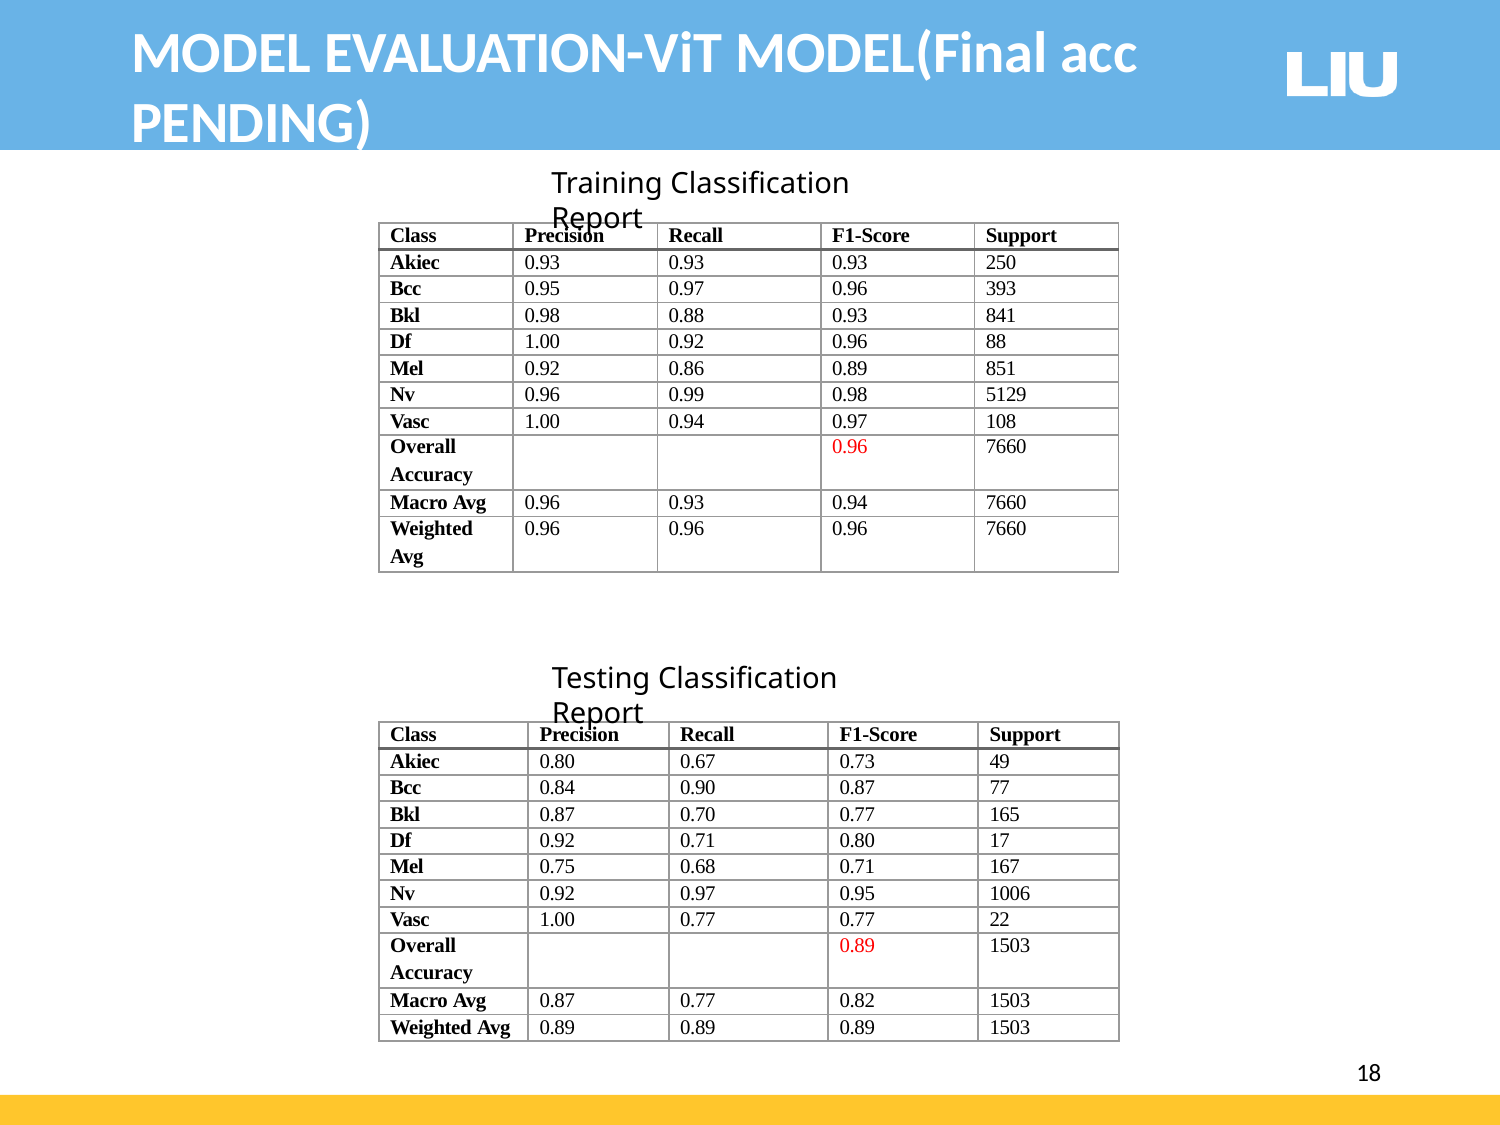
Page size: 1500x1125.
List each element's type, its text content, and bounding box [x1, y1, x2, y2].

table_cell Nv [380, 383, 512, 407]
table_header F1-Score [822, 224, 974, 248]
table_header Precision [514, 224, 657, 248]
table_cell 0.96 [514, 491, 657, 516]
table_cell 851 [975, 356, 1118, 381]
table_cell 0.73 [829, 750, 977, 774]
table_cell 0.92 [514, 356, 657, 381]
table_cell 0.71 [829, 855, 977, 879]
table_cell 0.93 [822, 303, 974, 328]
table_cell 49 [979, 750, 1118, 774]
table_cell 5129 [975, 383, 1118, 407]
table_cell 7660 [975, 517, 1118, 571]
table_header Recall [670, 730, 827, 747]
table_cell 0.94 [822, 491, 974, 516]
table_header Class [380, 723, 527, 747]
table_cell 0.93 [514, 251, 657, 275]
table_cell [529, 934, 668, 987]
table_cell 165 [979, 802, 1118, 827]
table_cell 77 [979, 776, 1118, 800]
text_box Testing Classification Report [549, 657, 925, 730]
table_cell 841 [975, 303, 1118, 328]
table_cell 0.93 [658, 491, 820, 516]
table_cell 0.92 [529, 881, 668, 906]
table_cell 0.89 [829, 934, 977, 987]
table_cell [658, 436, 820, 489]
table_cell 0.98 [822, 383, 974, 407]
table_cell Macro Avg [380, 989, 527, 1014]
table_cell 1.00 [514, 330, 657, 354]
table_cell Bcc [380, 776, 527, 800]
table_cell 0.88 [658, 303, 820, 328]
table_cell 0.97 [658, 277, 820, 302]
table_cell Bcc [380, 277, 512, 302]
table_cell 1503 [979, 1015, 1118, 1040]
table_cell 0.93 [822, 251, 974, 275]
table_cell Akiec [380, 251, 512, 275]
table_cell Mel [380, 855, 527, 879]
table_cell 0.77 [829, 908, 977, 932]
table_cell 0.97 [822, 409, 974, 434]
table_cell Df [380, 330, 512, 354]
table_cell 108 [975, 409, 1118, 434]
table_cell 0.93 [658, 251, 820, 275]
table_cell Nv [380, 881, 527, 906]
table_cell 1.00 [529, 908, 668, 932]
table_cell 0.99 [658, 383, 820, 407]
table_cell 7660 [975, 436, 1118, 489]
table_cell 88 [975, 330, 1118, 354]
table_header Recall [658, 235, 820, 248]
table_cell 0.92 [658, 330, 820, 354]
table_cell 0.86 [658, 356, 820, 381]
table_cell Bkl [380, 303, 512, 328]
title MODEL EVALUATION-ViT MODEL(Final acc PENDING) [99, 0, 1346, 202]
table_cell 0.95 [514, 277, 657, 302]
table_cell 1503 [979, 934, 1118, 987]
table_cell Macro Avg [380, 491, 512, 516]
table_cell Overall Accuracy [380, 934, 527, 987]
table_cell [670, 934, 827, 987]
table_cell 0.96 [822, 517, 974, 571]
table_cell 7660 [975, 491, 1118, 516]
table_cell 1006 [979, 881, 1118, 906]
slide_number 18 [1350, 1060, 1391, 1125]
picture [1346, 52, 1397, 97]
table_header Precision [529, 723, 668, 747]
table_cell 0.75 [529, 855, 668, 879]
table_cell 0.96 [514, 517, 657, 571]
table_cell 0.68 [670, 855, 827, 879]
table_cell 0.70 [670, 802, 827, 827]
table_cell Vasc [380, 409, 512, 434]
table_cell Df [380, 829, 527, 853]
table_cell 0.89 [822, 356, 974, 381]
table_cell 1.00 [514, 409, 657, 434]
table_cell 0.67 [670, 750, 827, 774]
table_cell 0.94 [658, 409, 820, 434]
table_cell 22 [979, 908, 1118, 932]
table_cell 0.95 [829, 881, 977, 906]
table_cell 167 [979, 855, 1118, 879]
table_cell Overall Accuracy [380, 436, 512, 489]
table_cell 0.87 [529, 989, 668, 1014]
table_cell 0.96 [822, 277, 974, 302]
table_cell Vasc [380, 908, 527, 932]
text_box Training Classification Report [549, 162, 935, 235]
table_cell 0.77 [670, 908, 827, 932]
table_cell 0.77 [670, 989, 827, 1014]
table_cell 0.89 [829, 1015, 977, 1040]
table_header Support [975, 224, 1118, 248]
table_header F1-Score [829, 723, 977, 747]
table_cell [514, 436, 657, 489]
table_cell 0.84 [529, 776, 668, 800]
table_cell 0.98 [514, 303, 657, 328]
table_cell 0.71 [670, 829, 827, 853]
table_cell 0.89 [529, 1015, 668, 1040]
table_cell 0.96 [514, 383, 657, 407]
table_cell 0.96 [658, 517, 820, 571]
table_cell 0.87 [529, 802, 668, 827]
table_cell 250 [975, 251, 1118, 275]
table_cell 0.82 [829, 989, 977, 1014]
table_cell 0.80 [529, 750, 668, 774]
table_cell Akiec [380, 750, 527, 774]
table_cell 0.96 [822, 436, 974, 489]
table_cell 0.77 [829, 802, 977, 827]
table_cell 0.90 [670, 776, 827, 800]
table_cell Weighted Avg [380, 517, 512, 571]
table_cell 0.89 [670, 1015, 827, 1040]
table_cell Bkl [380, 802, 527, 827]
table_cell Mel [380, 356, 512, 381]
table_header Class [380, 224, 512, 248]
table_cell 393 [975, 277, 1118, 302]
table_cell 0.97 [670, 881, 827, 906]
table_cell 0.87 [829, 776, 977, 800]
table_cell 0.96 [822, 330, 974, 354]
table_cell 17 [979, 829, 1118, 853]
table_header Support [979, 723, 1118, 747]
table_cell Weighted Avg [380, 1015, 527, 1040]
table_cell 0.80 [829, 829, 977, 853]
table_cell 0.92 [529, 829, 668, 853]
table_cell 1503 [979, 989, 1118, 1014]
